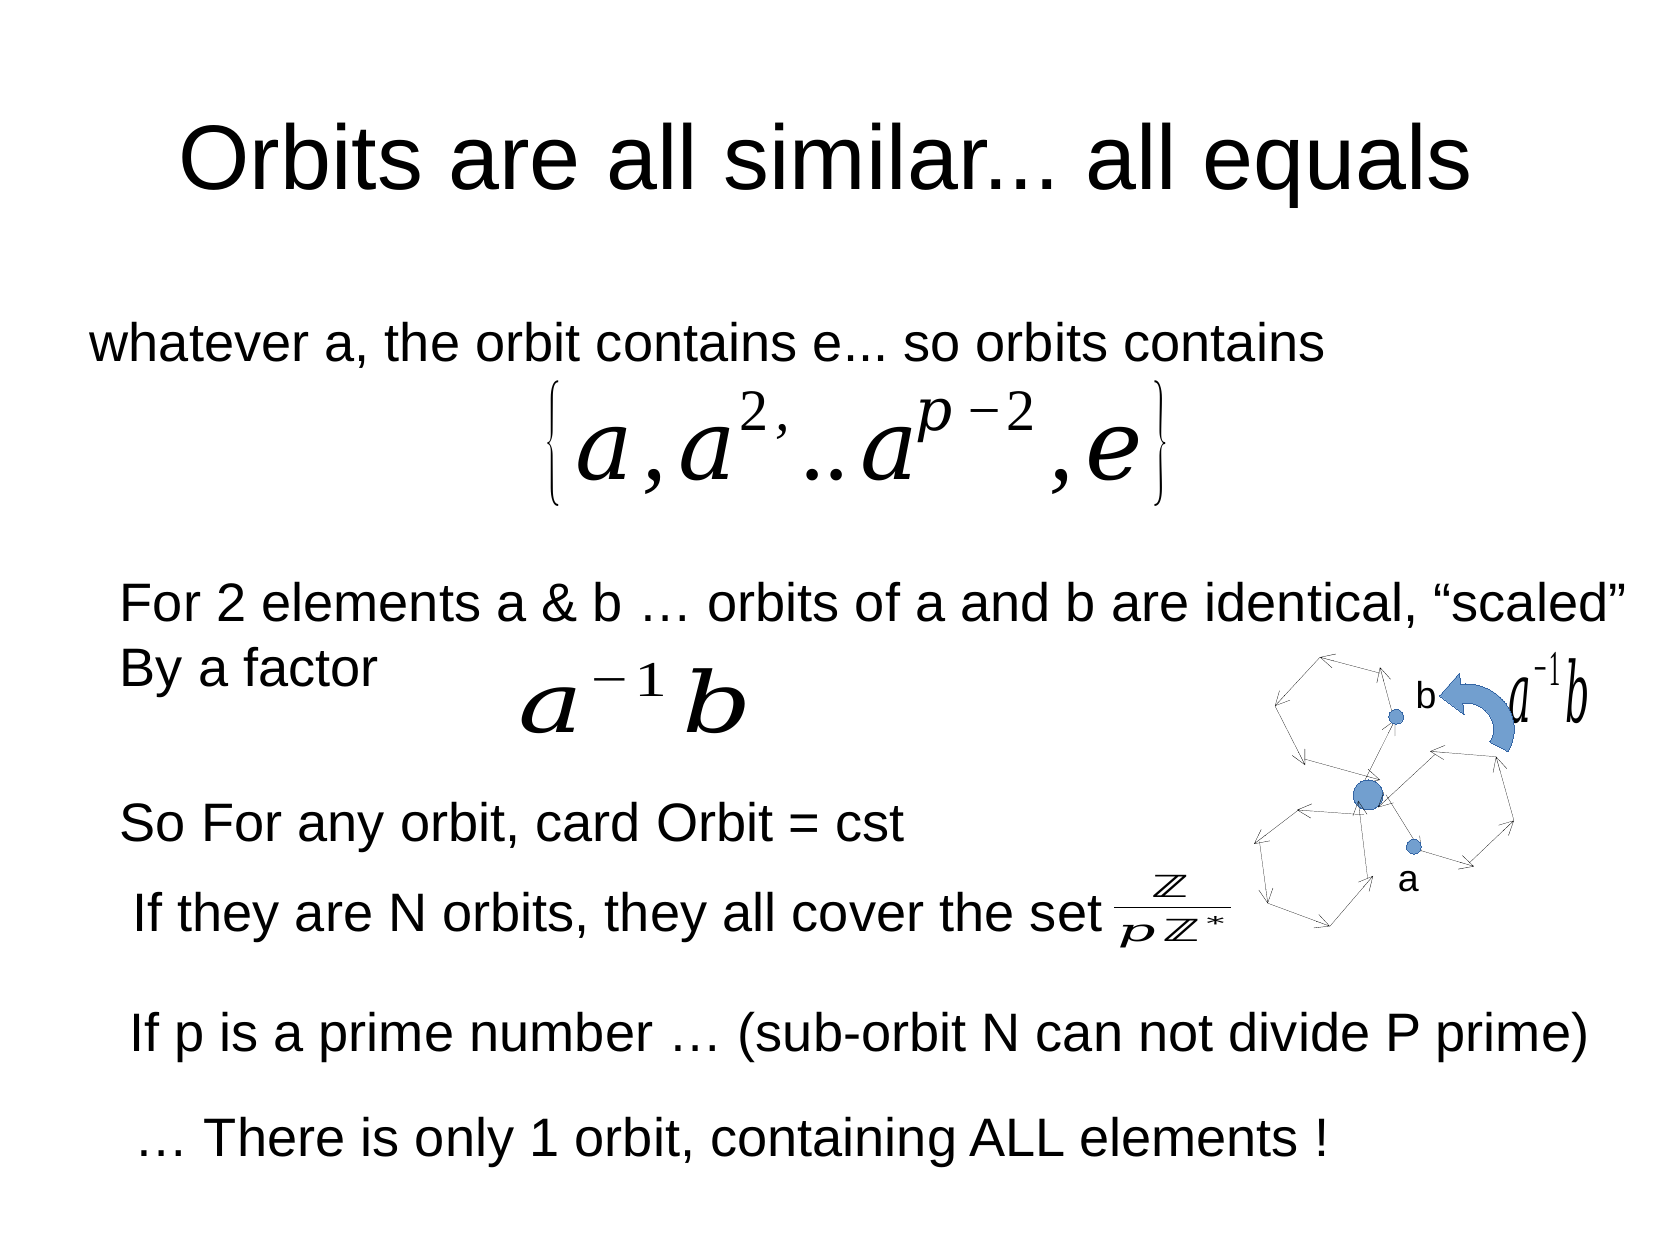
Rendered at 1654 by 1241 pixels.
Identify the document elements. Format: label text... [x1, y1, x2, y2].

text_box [1377, 751, 1514, 867]
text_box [1254, 800, 1373, 927]
text_box If p is a prime number … (sub-orbit N can not divide P prime) [114, 989, 1606, 1070]
text_box … There is only 1 orbit, containing ALL elements ! [120, 1094, 1346, 1175]
text_box [1439, 673, 1515, 751]
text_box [1274, 657, 1395, 780]
title Orbits are all similar... all equals [82, 49, 1571, 257]
text_box whatever a, the orbit contains e... so orbits contains [74, 299, 1342, 380]
text_box So For any orbit, card Orbit = cst [104, 779, 921, 860]
text_box [1395, 709, 1401, 725]
text_box If they are N orbits, they all cover the set [117, 869, 1119, 950]
text_box a [1383, 867, 1434, 907]
text_box b [1400, 663, 1452, 723]
text_box [1353, 780, 1377, 810]
text_box For 2 elements a & b … orbits of a and b are identical, “scaled” By a factor [105, 560, 1644, 706]
